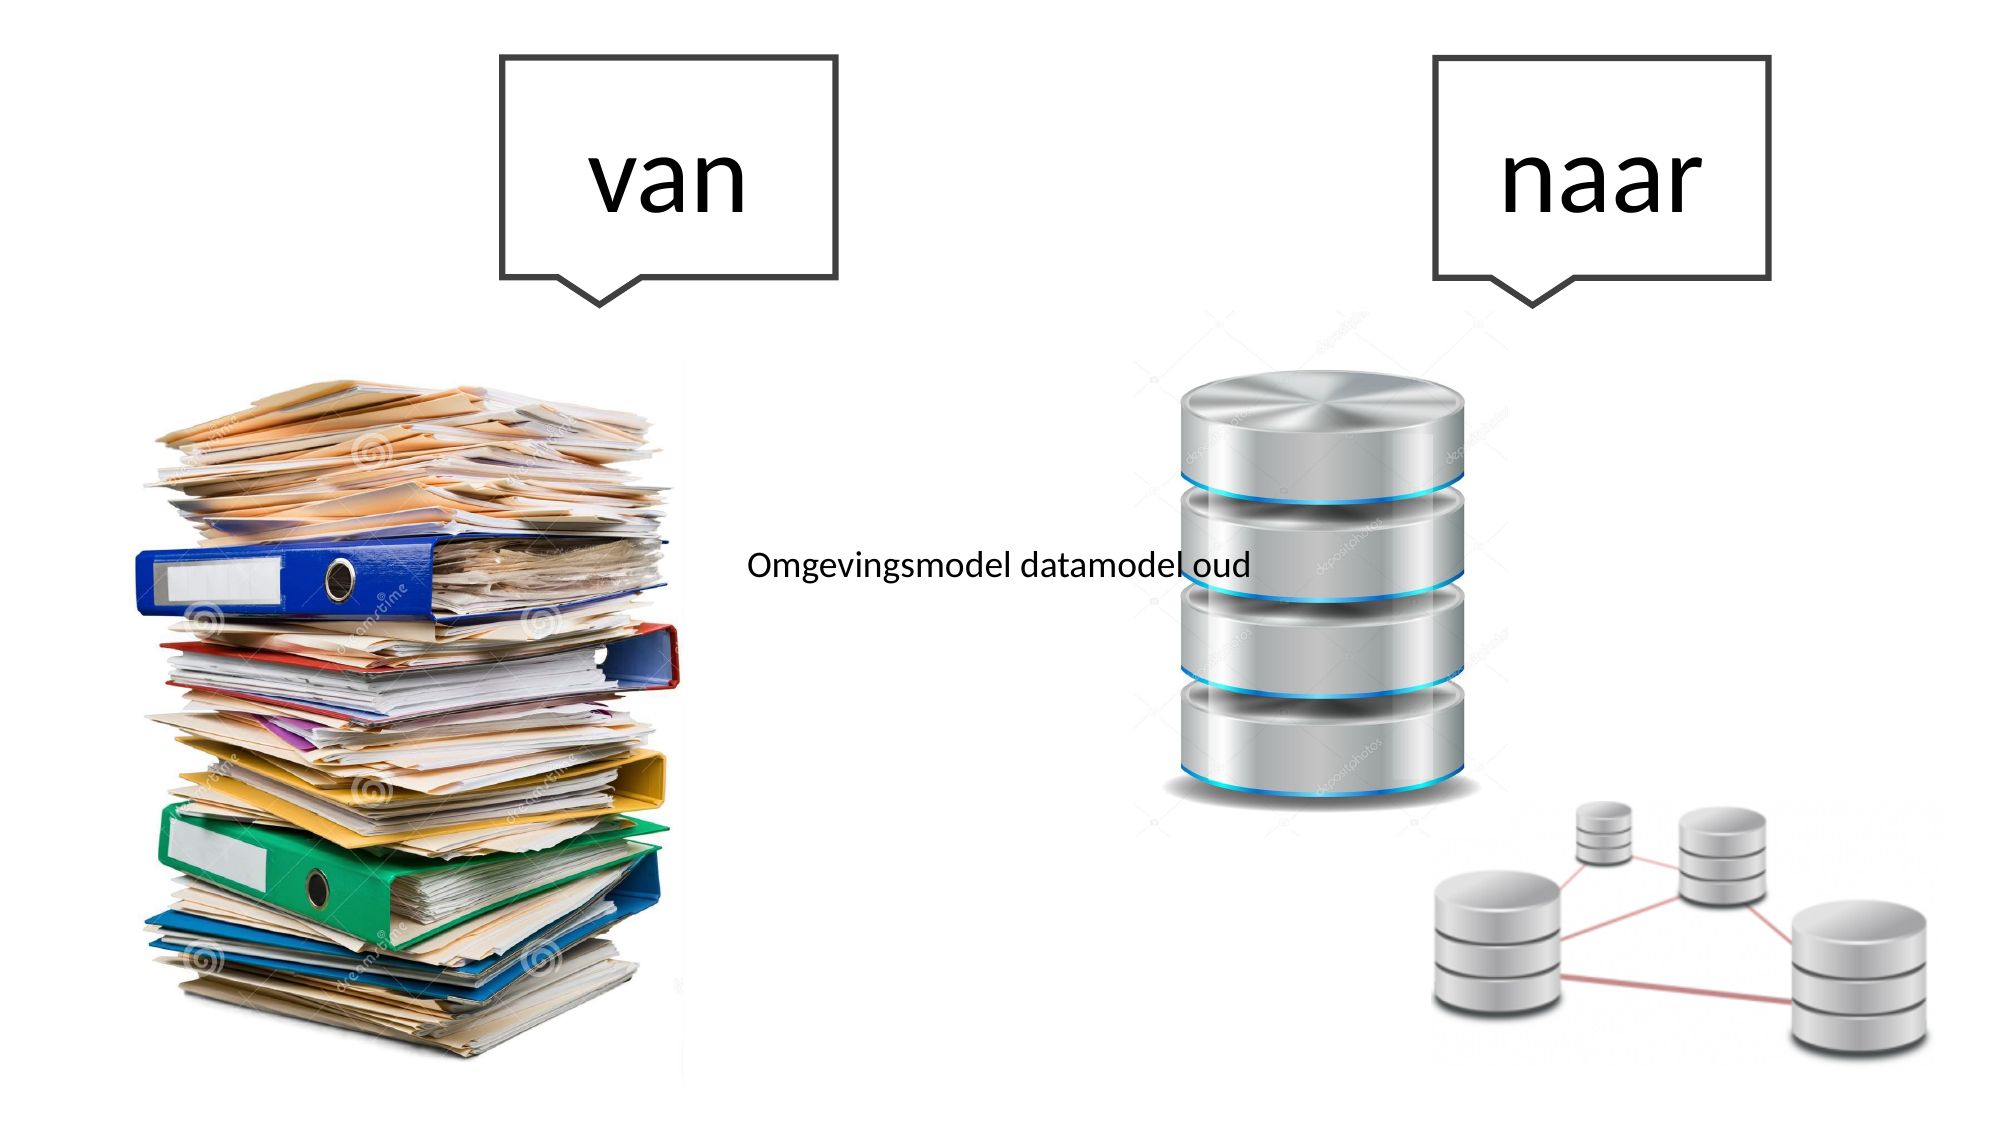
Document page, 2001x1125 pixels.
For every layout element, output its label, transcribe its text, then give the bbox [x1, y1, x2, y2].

text_box Omgevingsmodel datamodel oud [732, 532, 1134, 592]
picture [119, 355, 684, 1087]
picture [1134, 311, 1944, 1068]
text_box naar [1434, 57, 1770, 307]
text_box van [501, 56, 837, 307]
